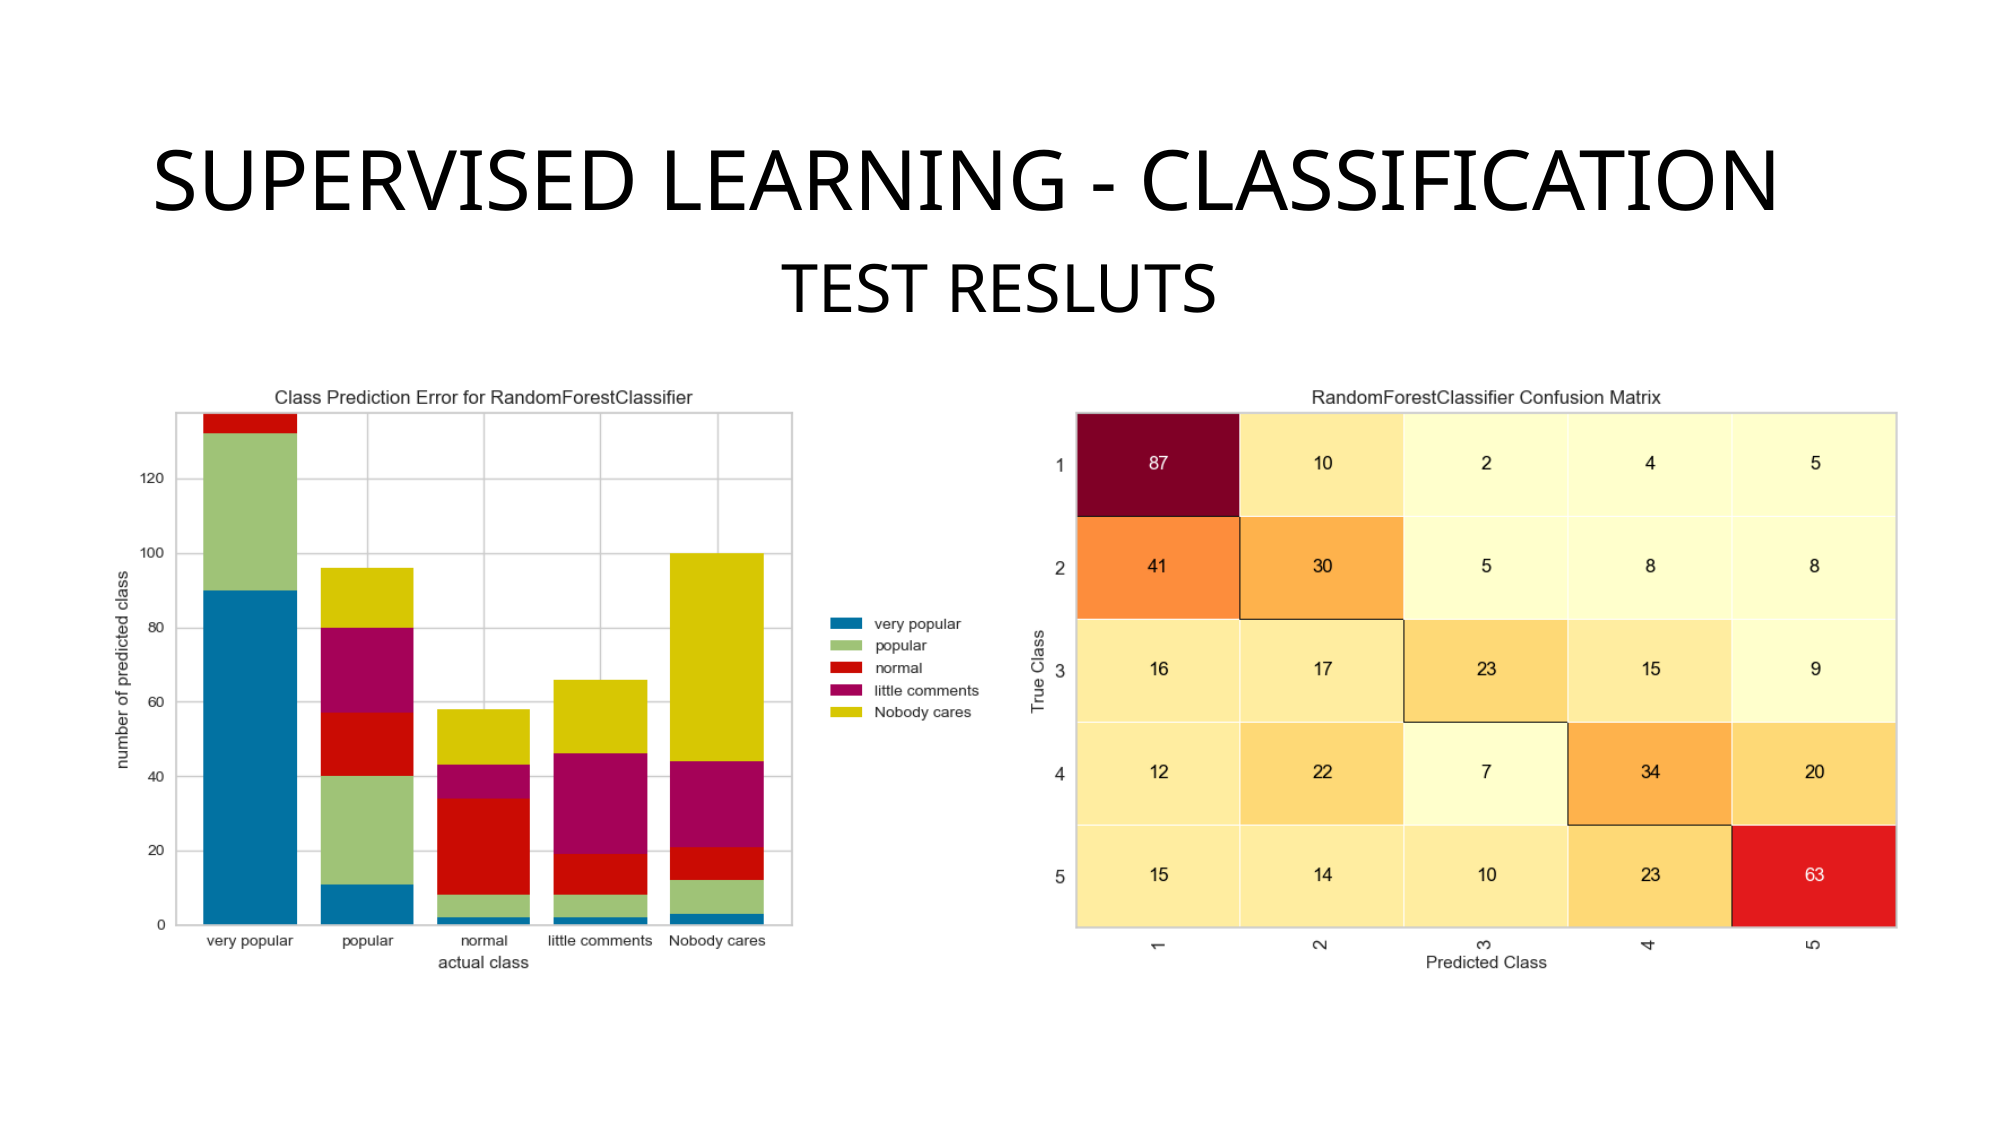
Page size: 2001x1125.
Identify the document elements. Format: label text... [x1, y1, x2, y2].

picture [1012, 370, 1917, 992]
picture [96, 370, 1000, 992]
text_box TEST RESLUTS [766, 307, 1234, 378]
text_box SUPERVISED LEARNING - CLASSIFICATION [137, 59, 1889, 307]
